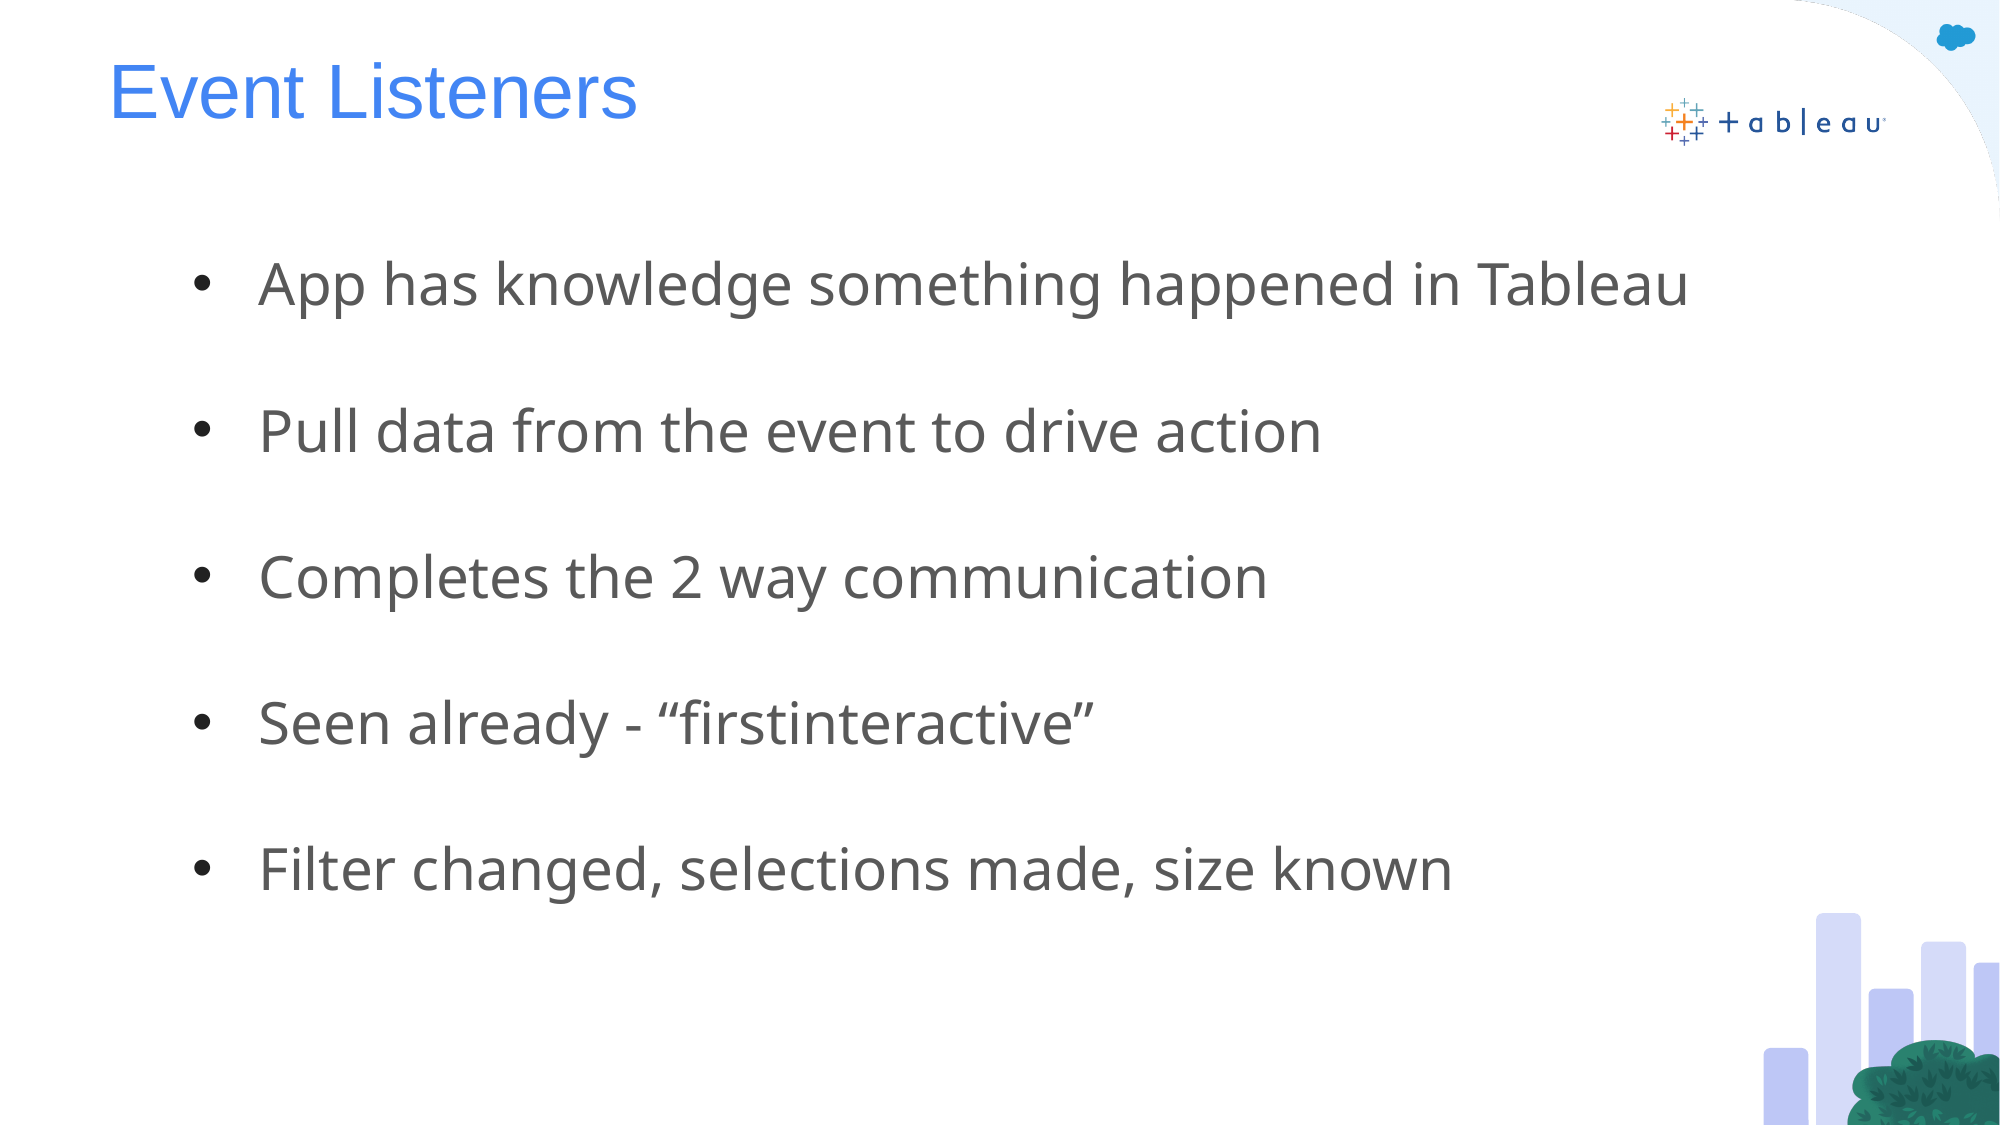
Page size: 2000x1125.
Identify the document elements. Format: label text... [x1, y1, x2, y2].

title Event Listeners [93, 10, 1568, 169]
picture [1847, 1039, 2000, 1125]
picture [1661, 0, 2000, 224]
list App has knowledge something happened in Tableau Pull data from the event to drive action Completes the 2 way communication Seen already - “firstinteractive” Filter changed, selections made, size known [93, 169, 1906, 955]
